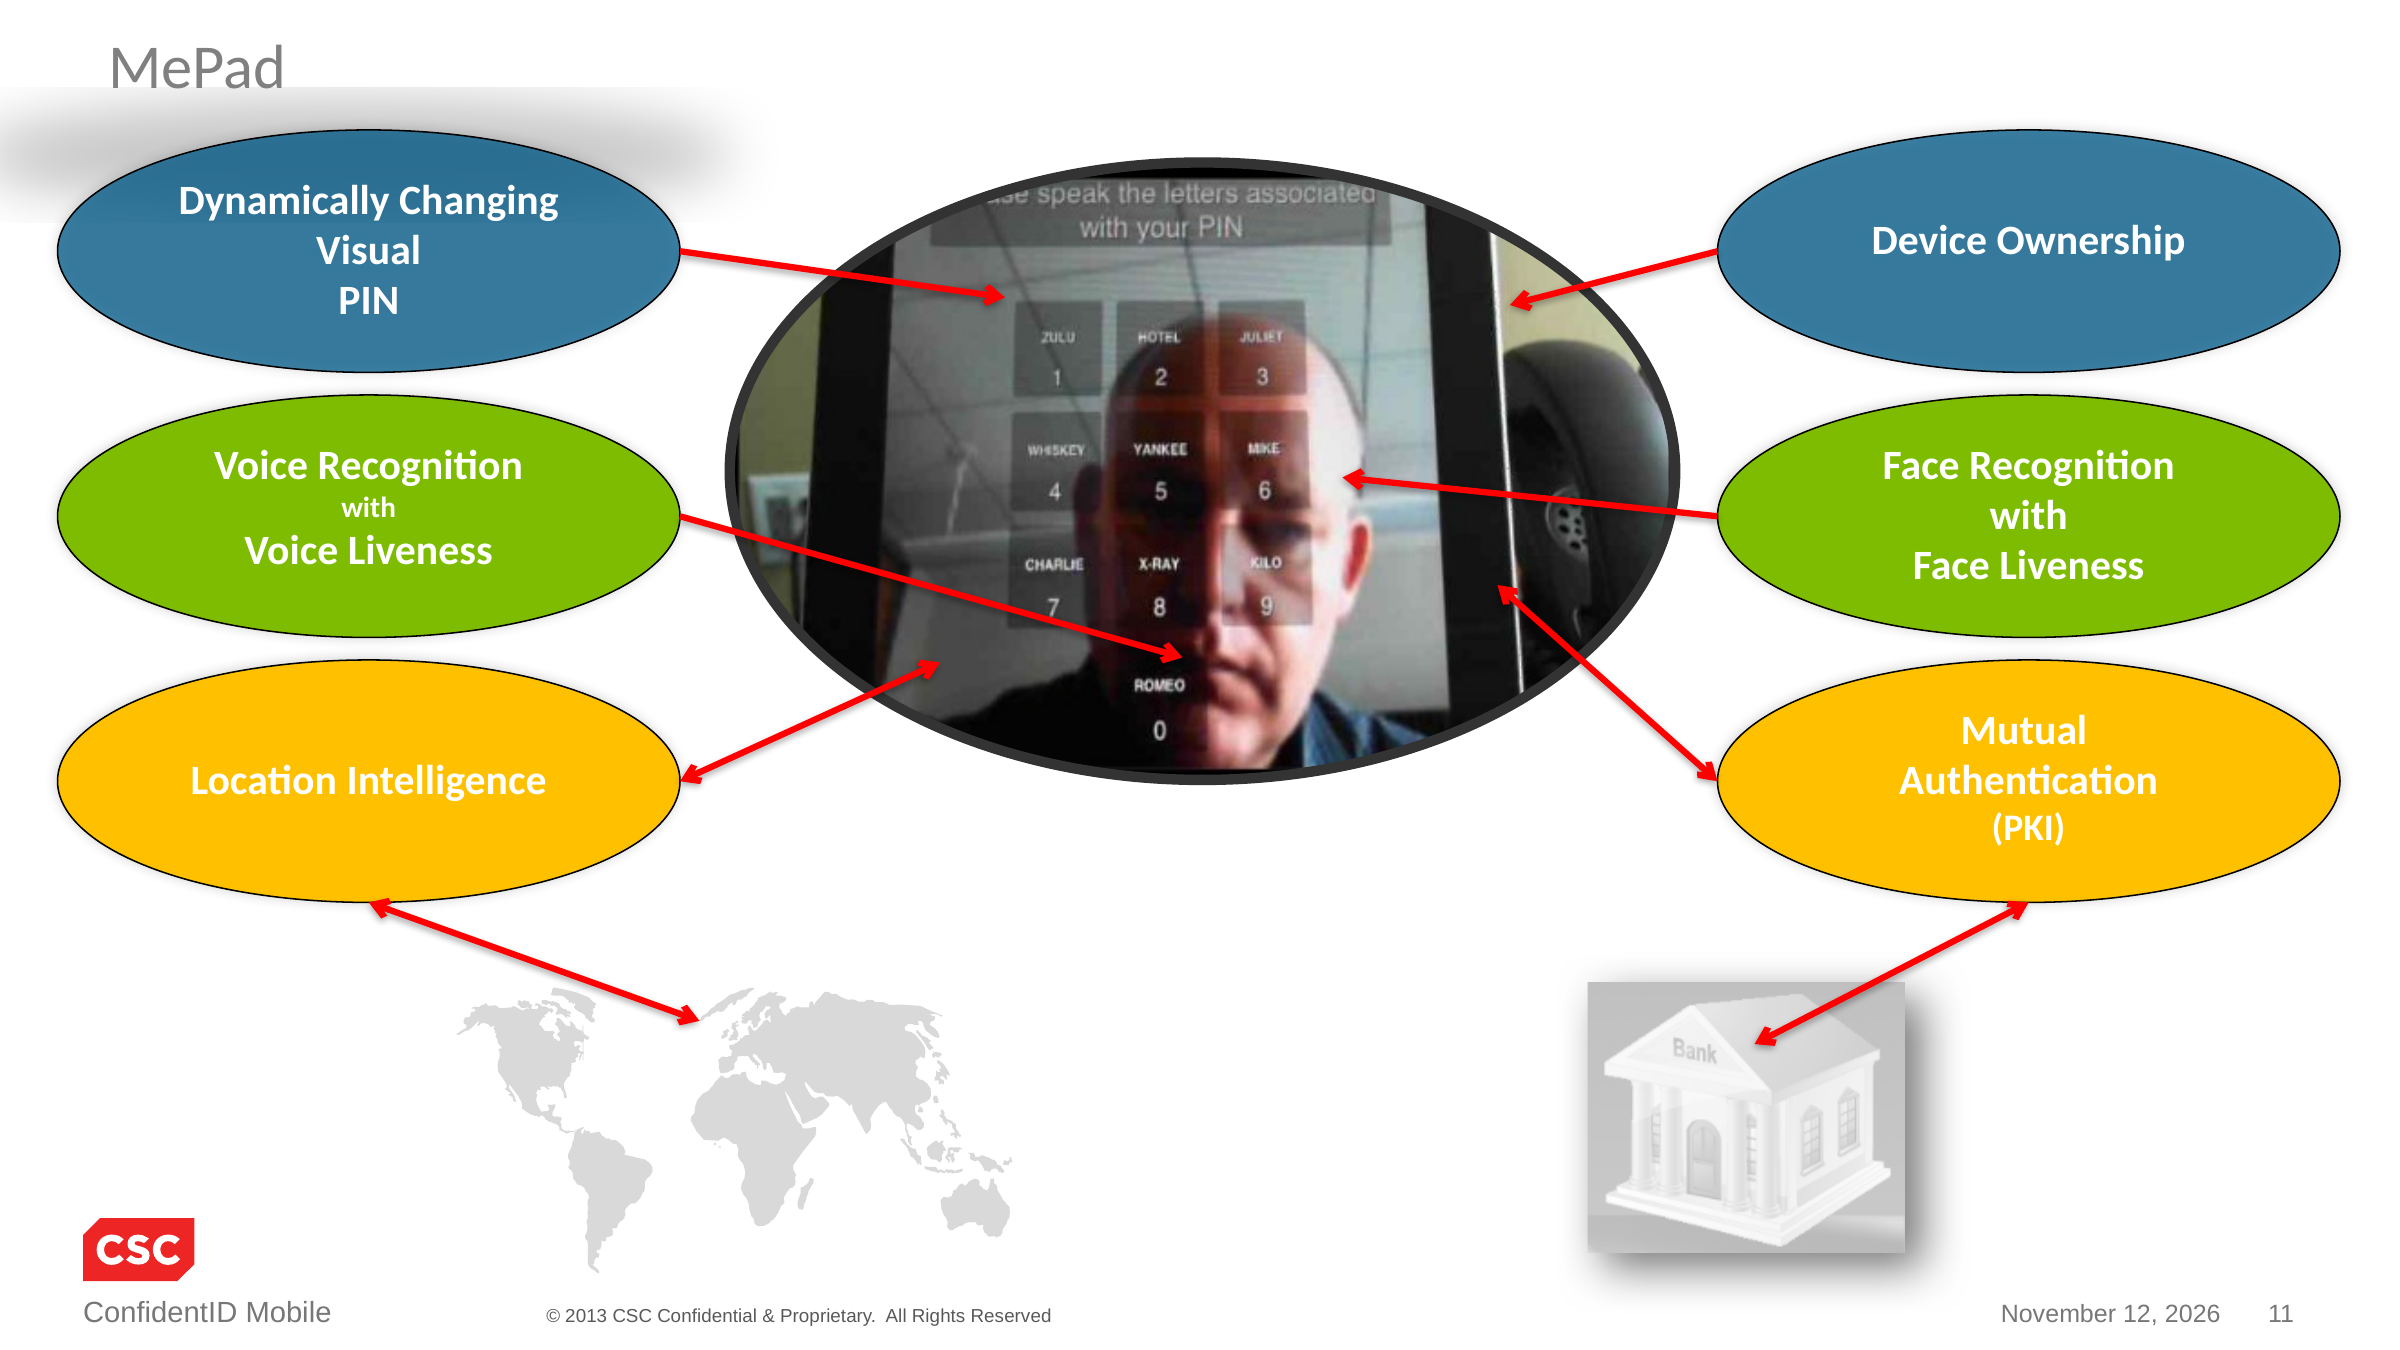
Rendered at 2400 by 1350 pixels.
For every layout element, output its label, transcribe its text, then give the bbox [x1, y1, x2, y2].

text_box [455, 987, 1013, 1274]
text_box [679, 515, 1183, 658]
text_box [679, 251, 1006, 298]
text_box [1717, 129, 2341, 903]
text_box MePad [108, 34, 2316, 189]
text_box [679, 662, 941, 782]
picture [729, 162, 1676, 781]
picture [1587, 982, 1906, 1253]
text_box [1342, 477, 1718, 517]
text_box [1509, 250, 1718, 306]
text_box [1497, 584, 1718, 782]
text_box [1754, 902, 2029, 1045]
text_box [57, 129, 681, 903]
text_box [368, 902, 700, 1022]
